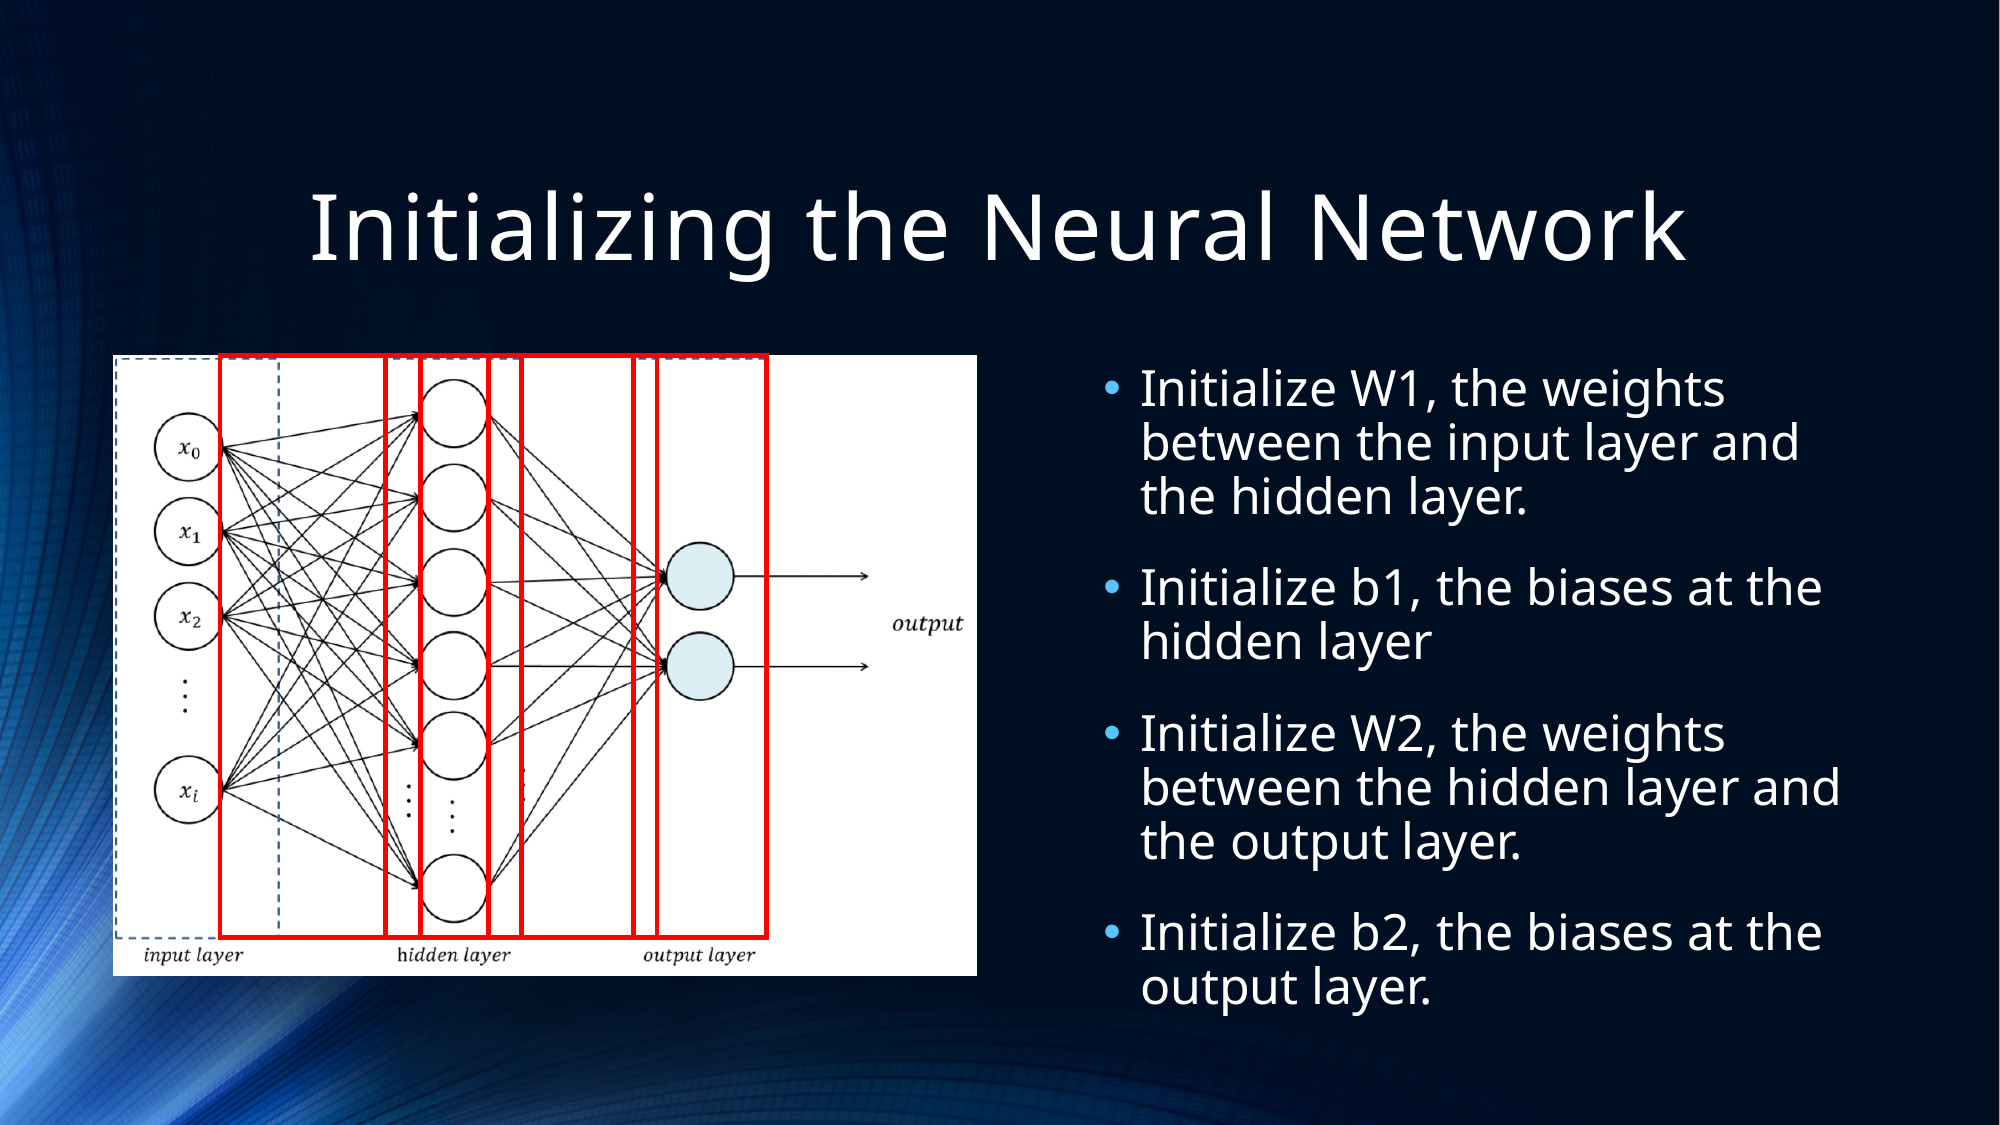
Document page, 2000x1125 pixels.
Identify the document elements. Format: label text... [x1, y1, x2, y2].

title Initializing the Neural Network [249, 62, 1750, 288]
list Initialize W1, the weights between the input layer and the hidden layer. Initialize b1, the biases at the hidden layer Initialize W2, the weights between the hidden layer and the output layer. Initialize b2, the biases at the output layer. [1088, 355, 1865, 1031]
picture [0, 0, 2000, 1125]
